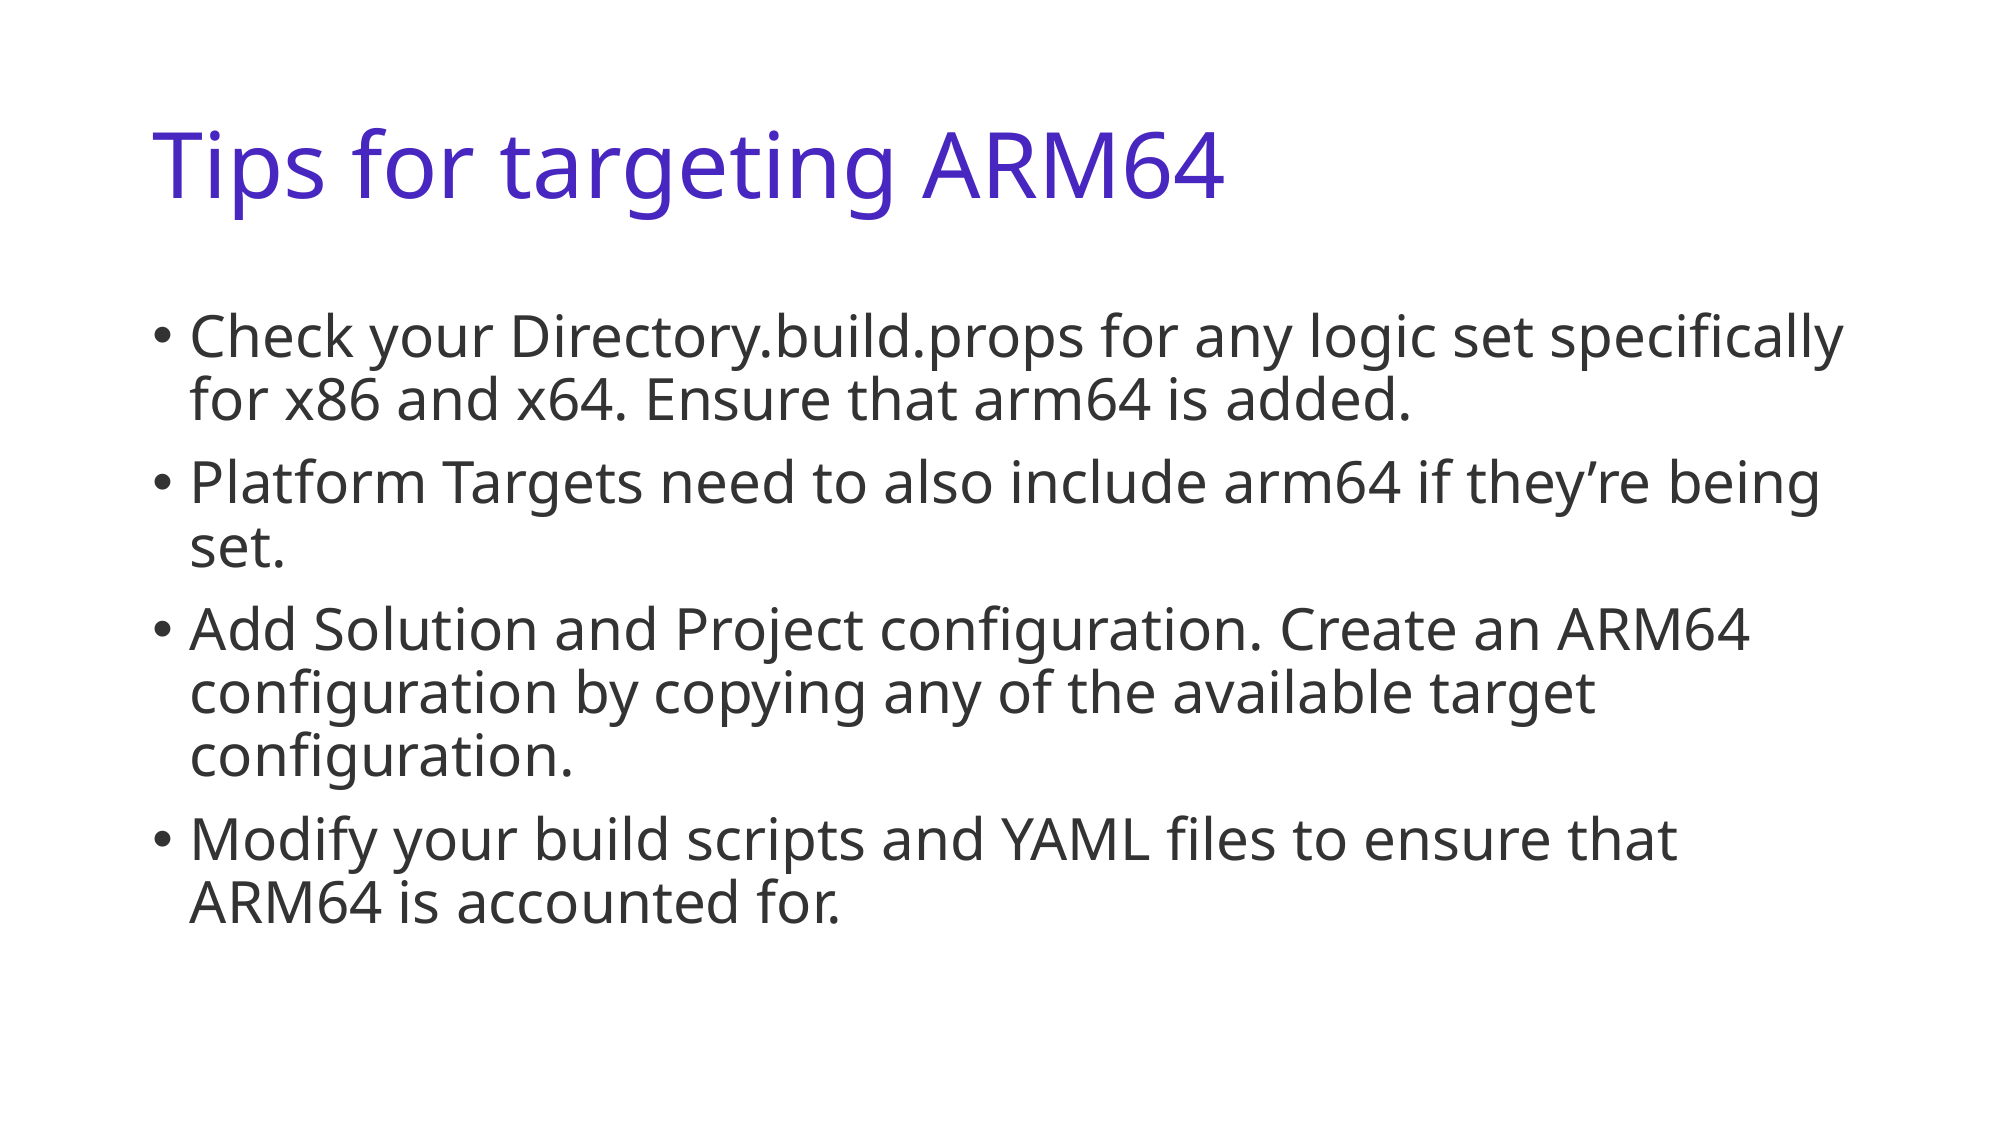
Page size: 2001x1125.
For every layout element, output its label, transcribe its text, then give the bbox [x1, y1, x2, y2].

title Tips for targeting ARM64 [137, 59, 1863, 278]
list Check your Directory.build.props for any logic set specifically for x86 and x64. Ensure that arm64 is added. Platform Targets need to also include arm64 if they’re being set. Add Solution and Project configuration. Create an ARM64 configuration by copying any of the available target configuration. Modify your build scripts and YAML files to ensure that ARM64 is accounted for. [137, 299, 1863, 1014]
